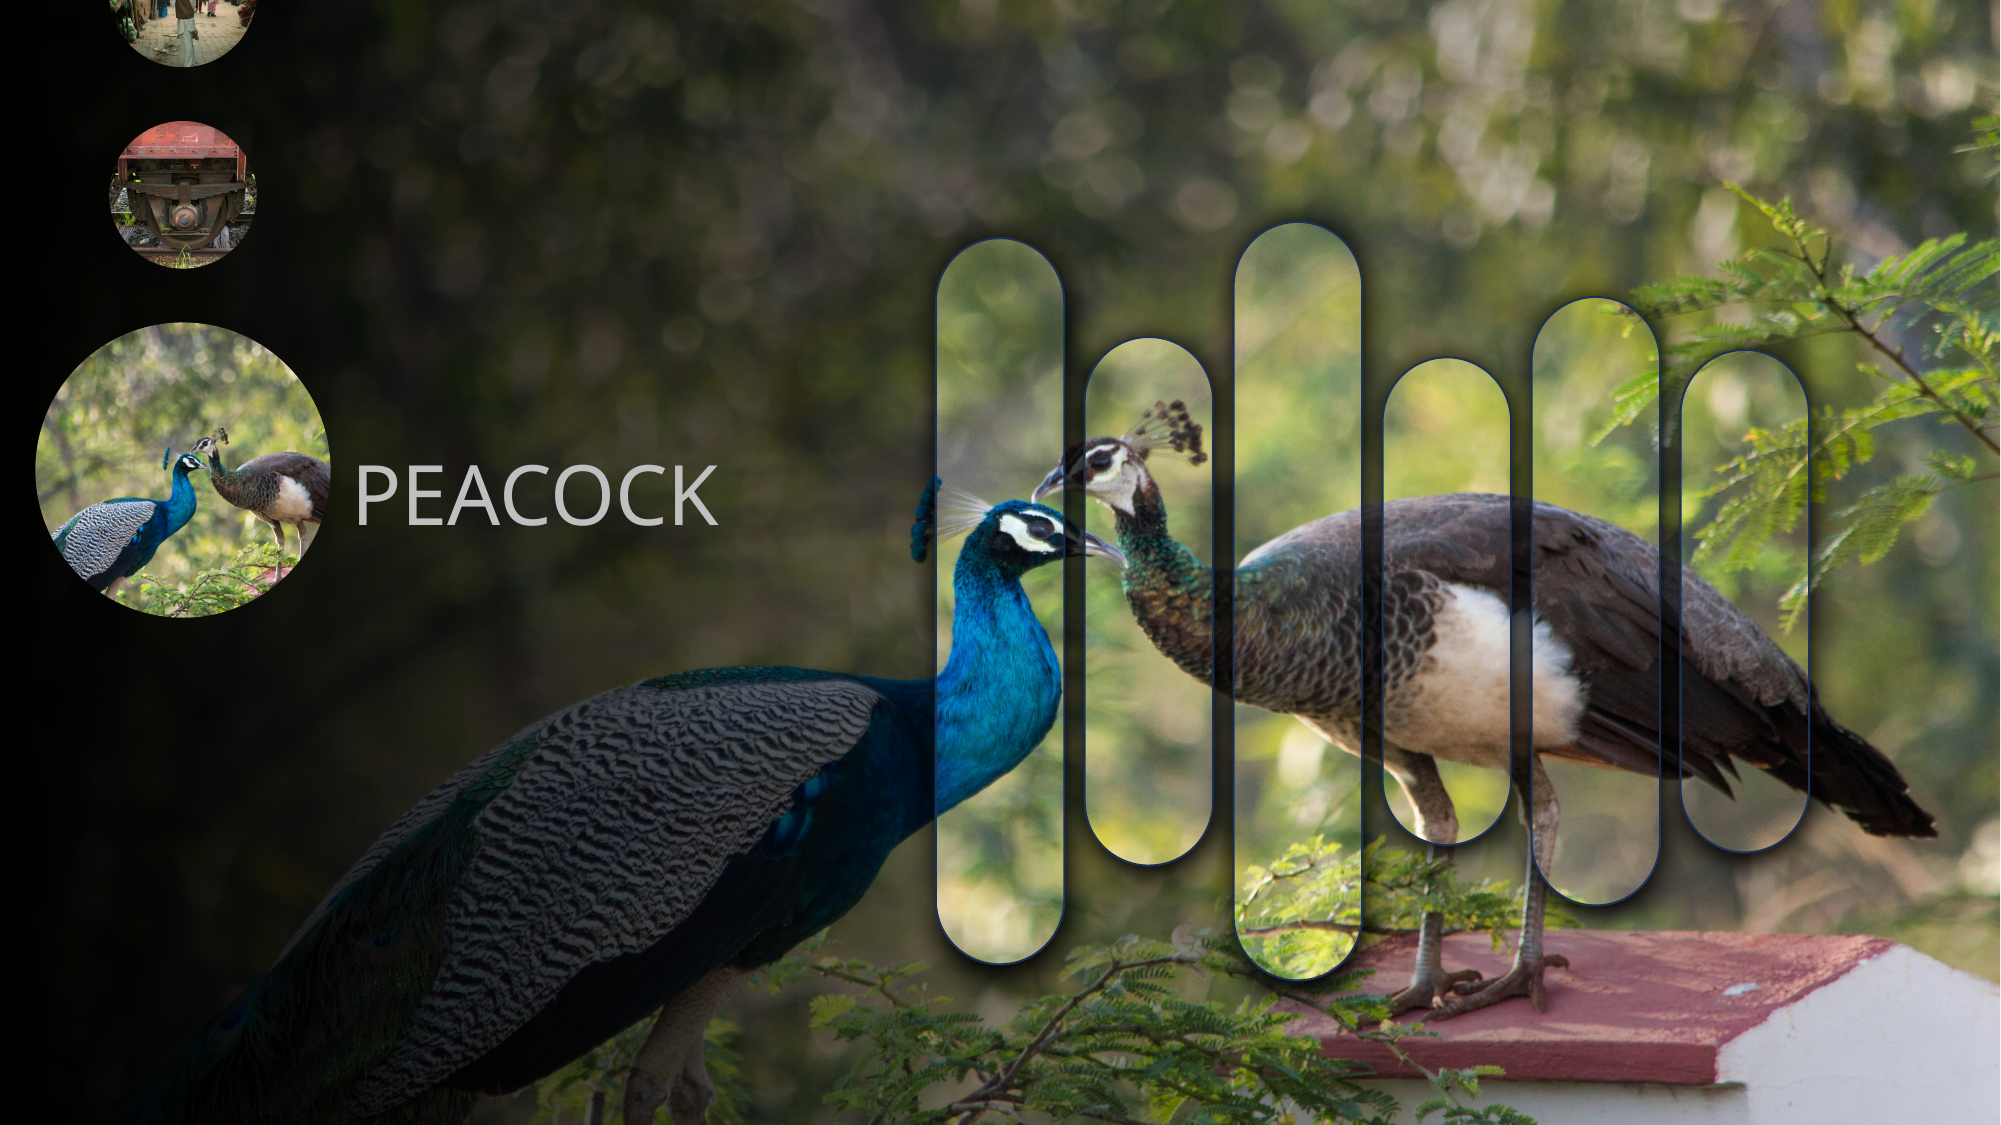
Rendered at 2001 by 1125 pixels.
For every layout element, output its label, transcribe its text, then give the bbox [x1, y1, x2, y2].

text_box [1530, 295, 1662, 907]
picture [35, 322, 331, 618]
picture [109, 120, 257, 269]
text_box [1381, 356, 1505, 847]
text_box PEACOCK [336, 434, 963, 549]
picture [109, 0, 257, 68]
text_box [0, 0, 2000, 1125]
text_box [1679, 348, 1811, 854]
text_box [1083, 335, 1207, 867]
text_box [1232, 220, 1364, 982]
text_box [934, 237, 1066, 966]
